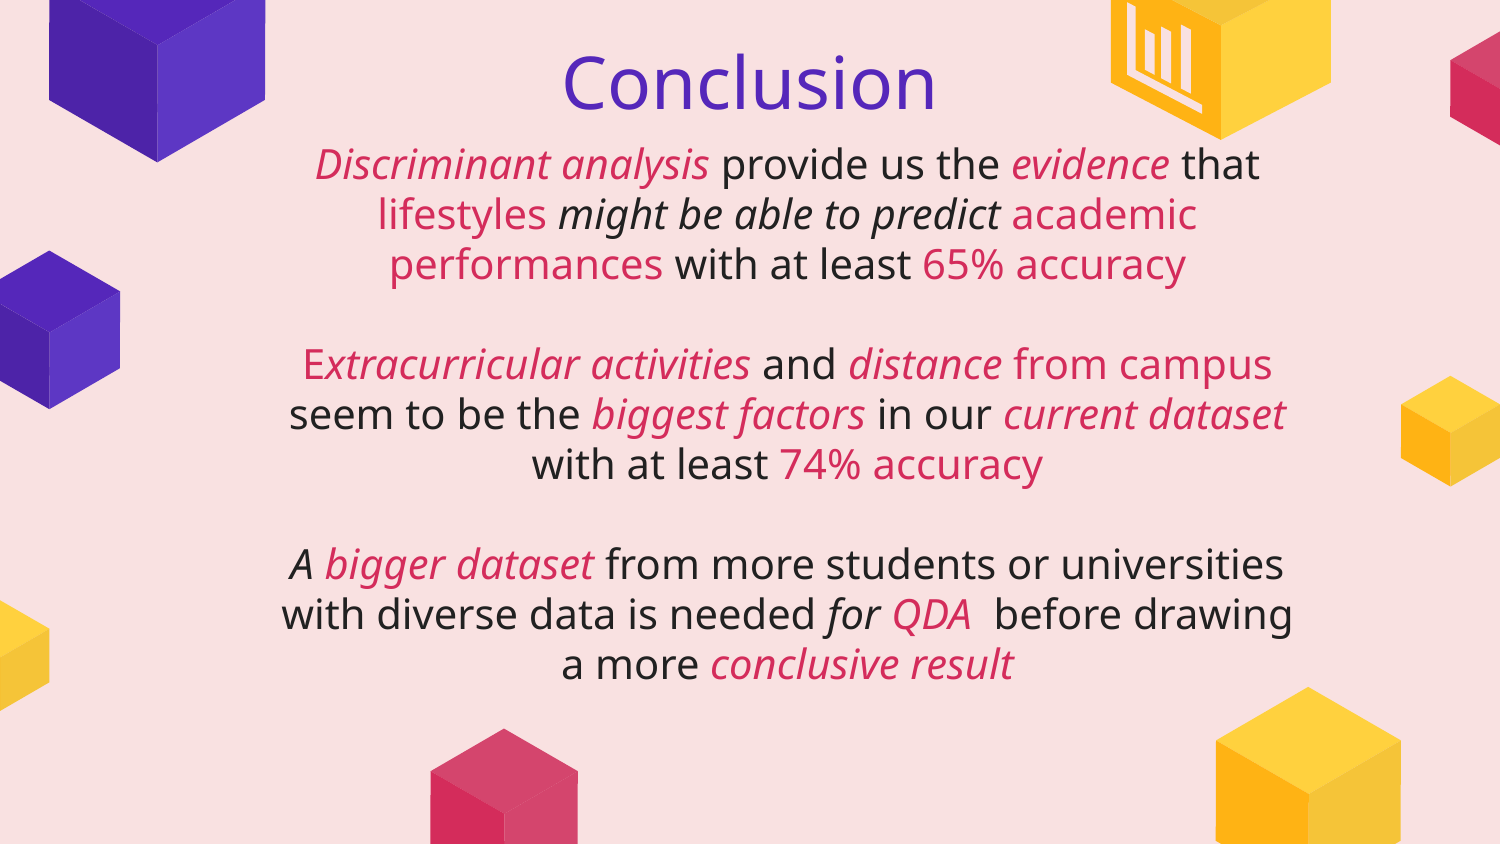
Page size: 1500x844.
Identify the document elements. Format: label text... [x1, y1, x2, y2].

text_box Conclusion [536, 21, 964, 133]
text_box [1215, 686, 1402, 844]
subtitle Discriminant analysis provide us the evidence that lifestyles might be able to predict academic performances with at least 65% accuracy Extracurricular activities and distance from campus seem to be the biggest factors in our current dataset with at least 74% accuracy A bigger dataset from more students or universities with diverse data is needed for QDA before drawing a more conclusive result [186, 133, 1314, 822]
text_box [430, 728, 579, 844]
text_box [1400, 375, 1500, 487]
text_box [48, 0, 266, 163]
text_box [0, 250, 121, 410]
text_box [1110, 0, 1332, 141]
